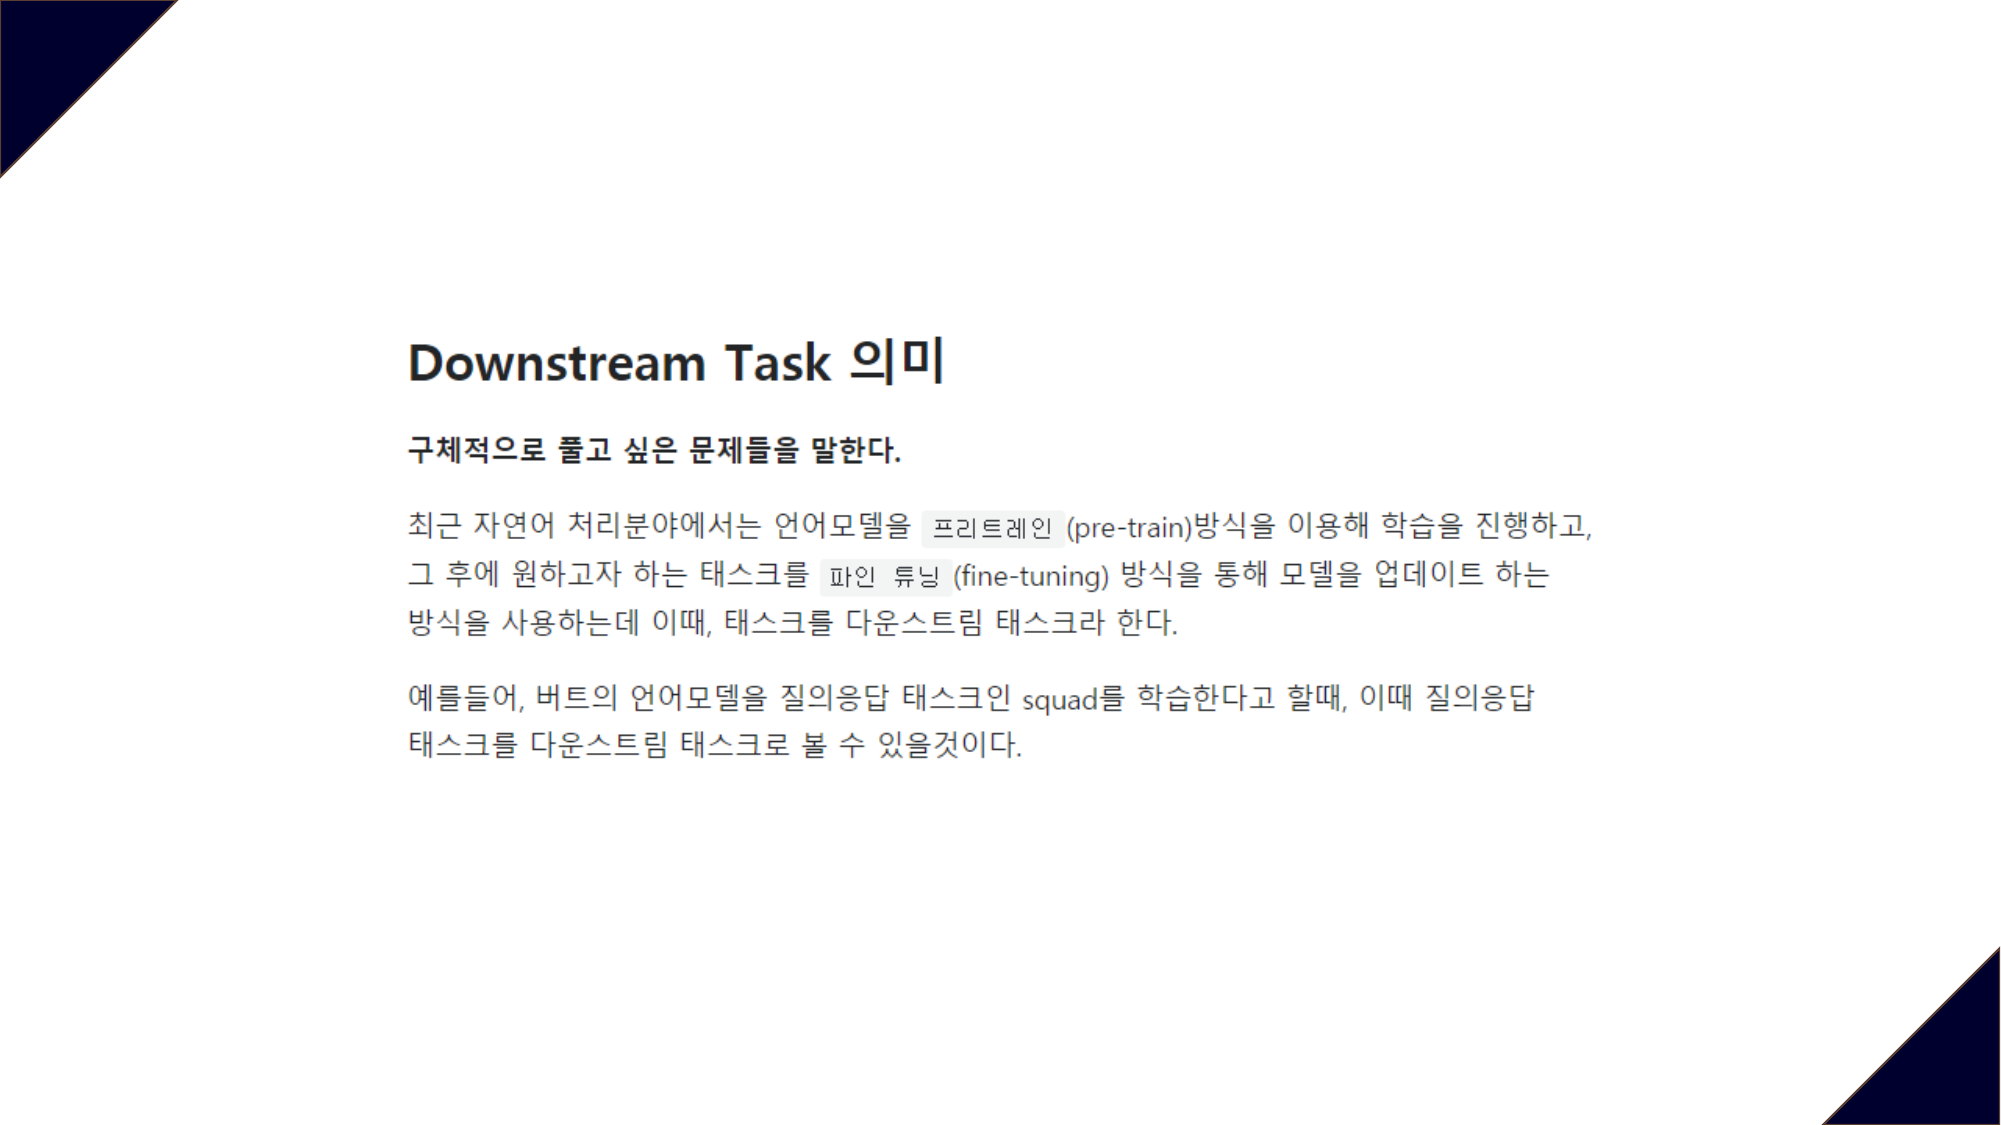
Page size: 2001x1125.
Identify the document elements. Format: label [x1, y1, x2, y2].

picture [374, 326, 1625, 799]
